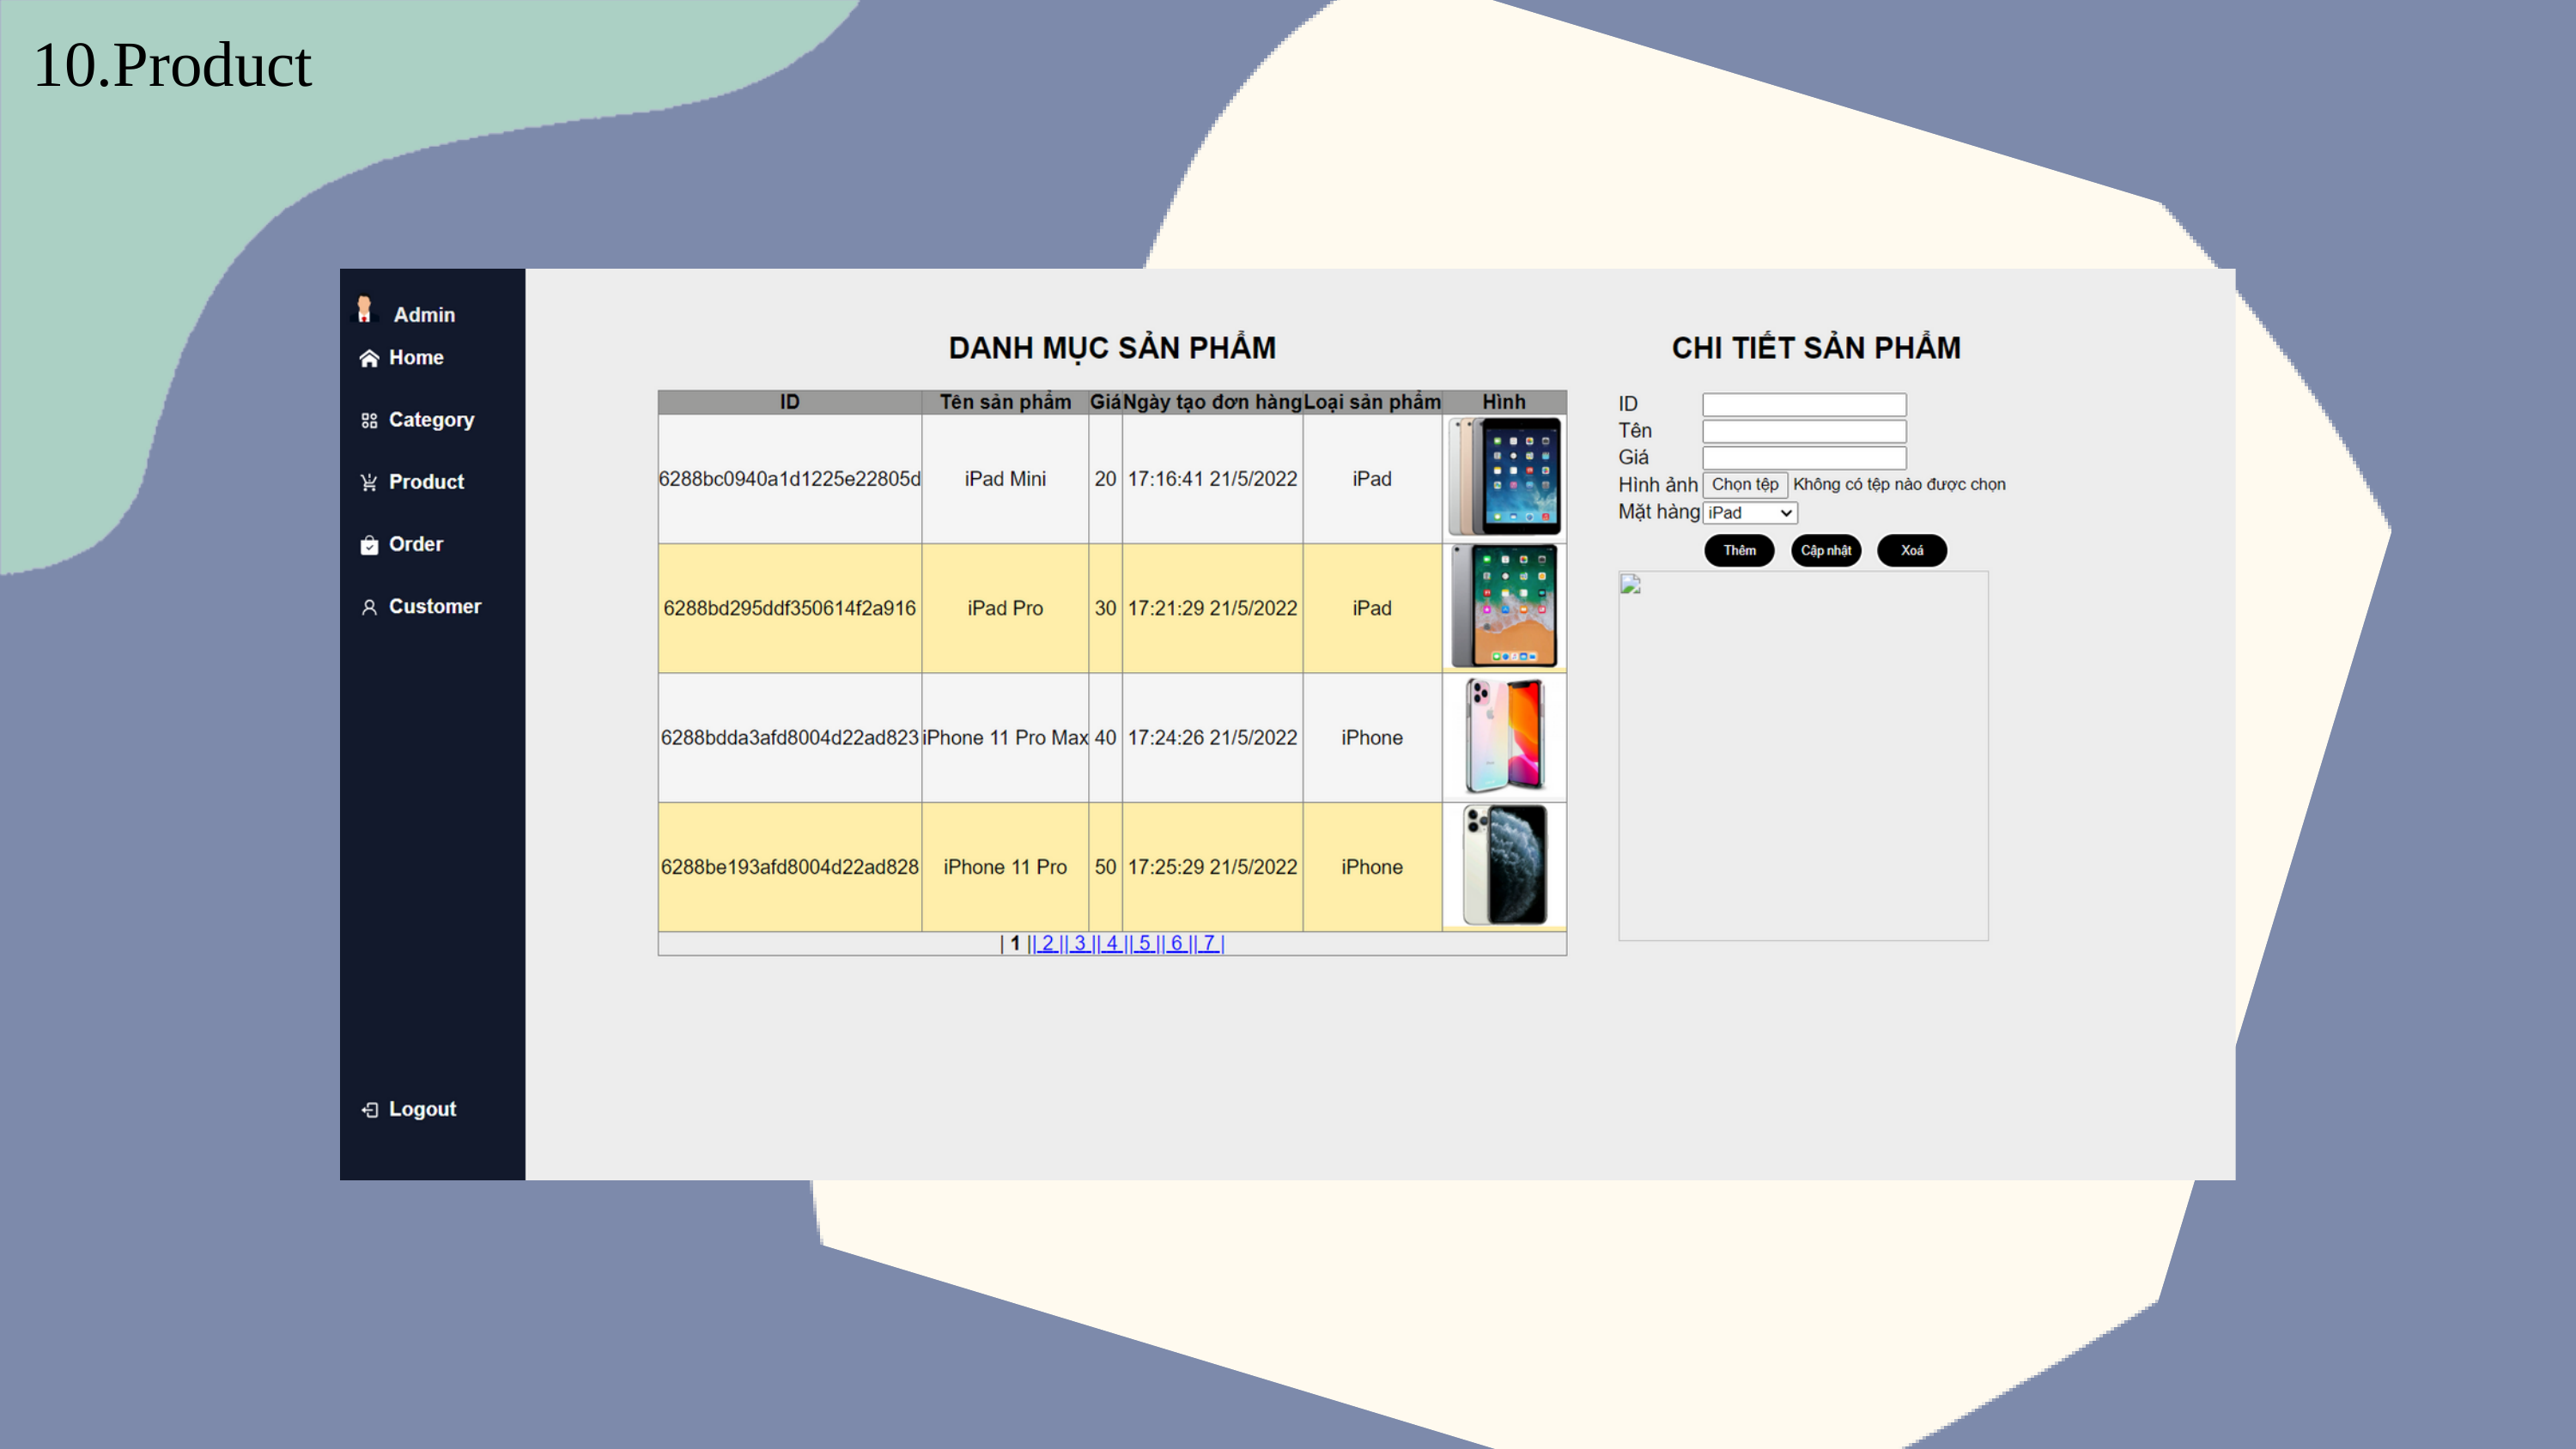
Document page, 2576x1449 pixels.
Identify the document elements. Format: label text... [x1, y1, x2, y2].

text_box 10.Product [0, 15, 142, 100]
text_box [1072, 0, 2464, 1045]
text_box [779, 1180, 2196, 1449]
text_box [340, 269, 2236, 1180]
picture [2, 0, 904, 757]
